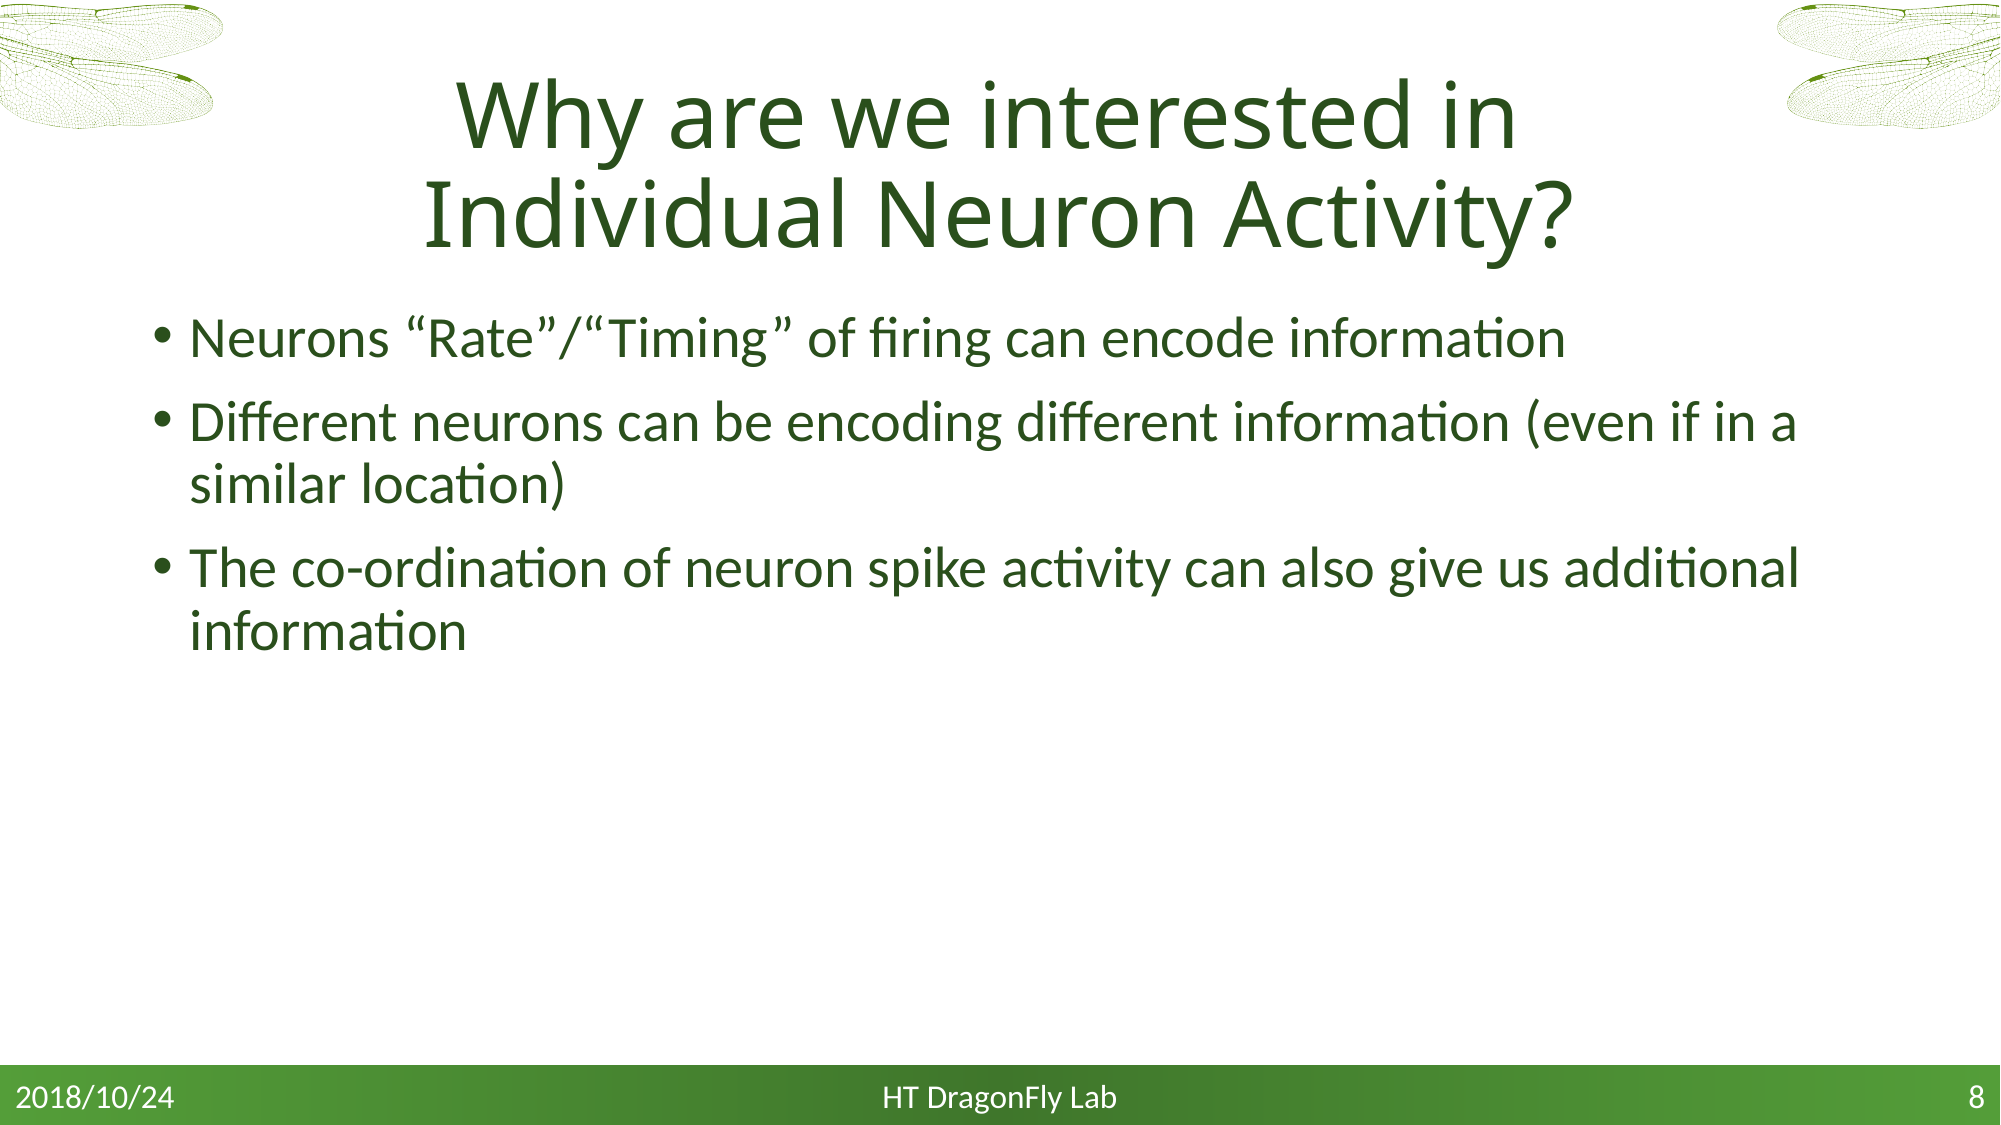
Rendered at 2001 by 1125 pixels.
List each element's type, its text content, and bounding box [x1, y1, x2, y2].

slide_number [0, 1065, 450, 1125]
title Why are we interested in Individual Neuron Activity? [137, 59, 1863, 278]
slide_number 8 [1550, 1065, 2000, 1125]
list Neurons “Rate”/“Timing” of firing can encode information Different neurons can be encoding different information (even if in a similar location) The co-ordination of neuron spike activity can also give us additional information [137, 299, 1863, 1014]
footer HT DragonFly Lab [662, 1064, 1338, 1125]
